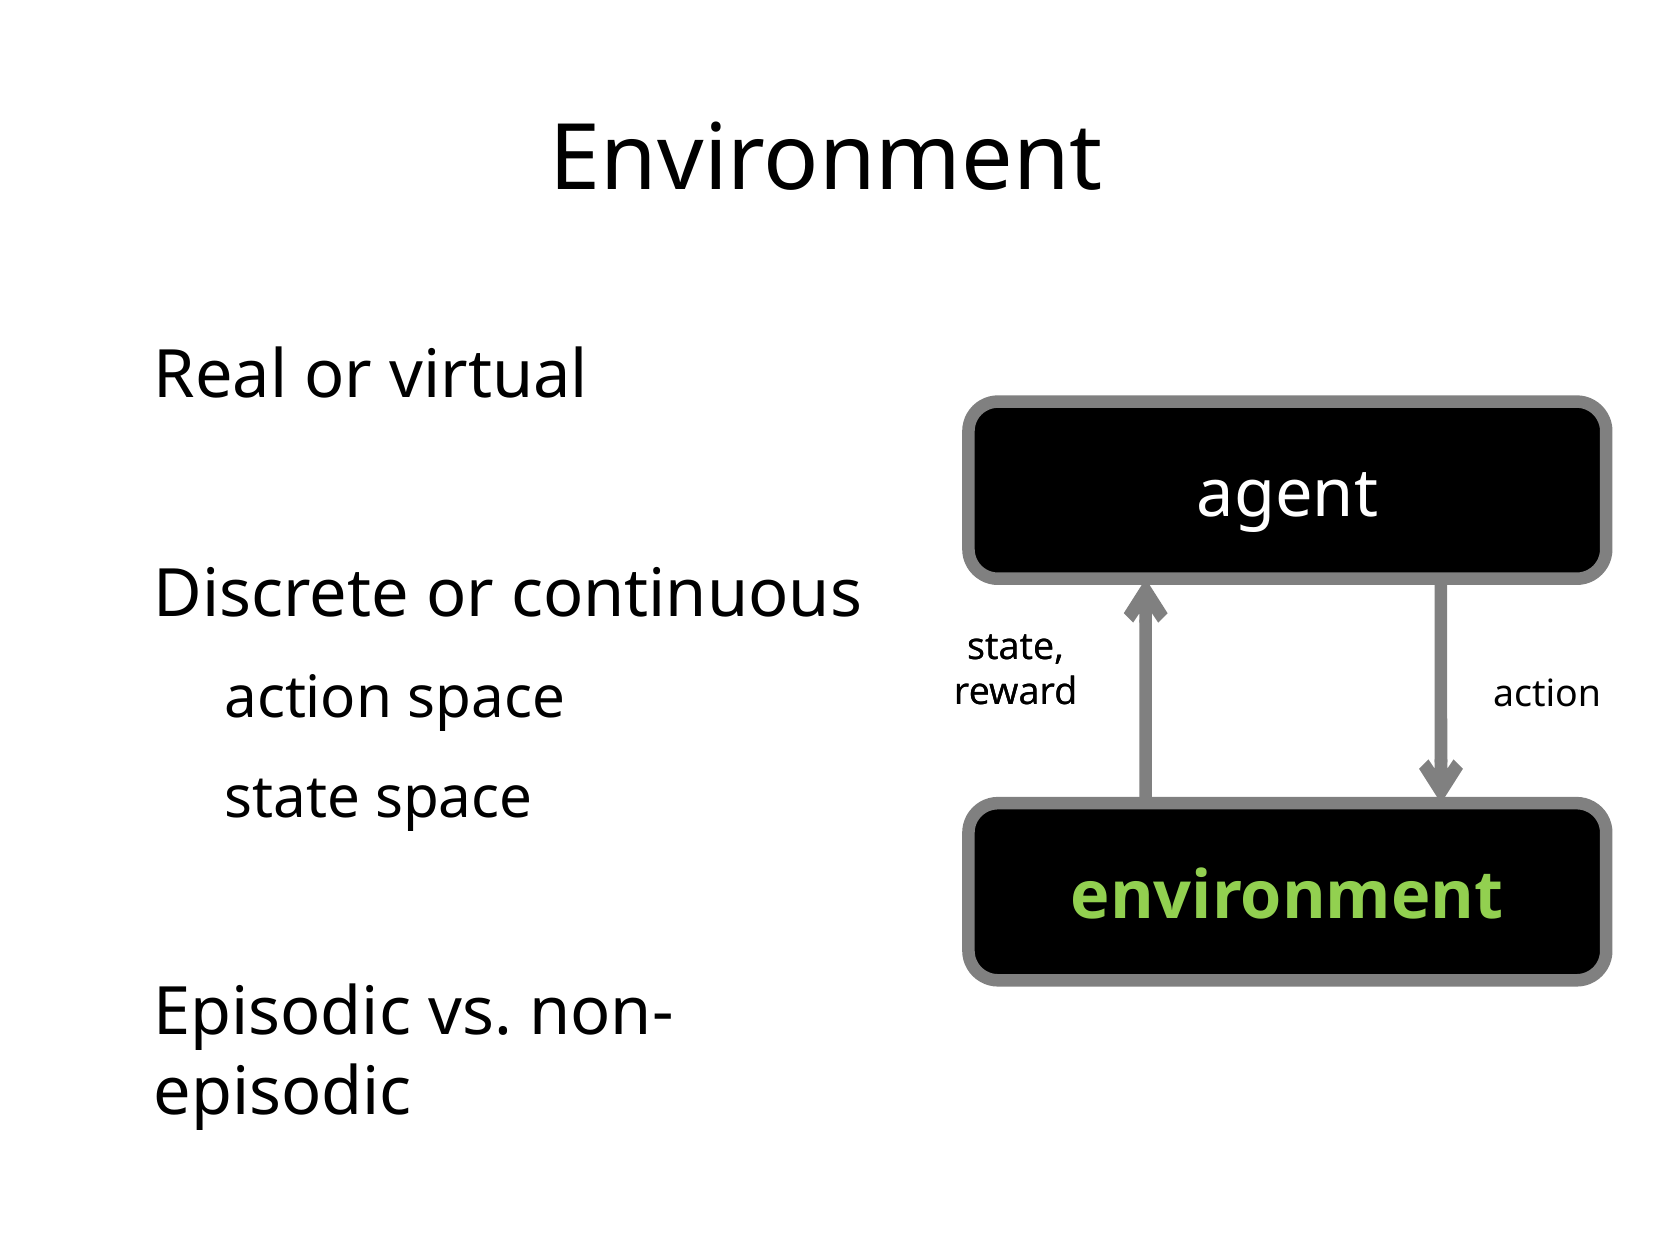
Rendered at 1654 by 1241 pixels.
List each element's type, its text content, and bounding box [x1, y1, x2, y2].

text_box state, reward [939, 615, 1093, 720]
text_box agent [968, 401, 1607, 579]
text_box environment [968, 803, 1607, 981]
title Environment [82, 49, 1571, 257]
list Real or virtual Discrete or continuous action space state space Episodic vs. non-episodic [82, 330, 910, 1182]
text_box action [1478, 661, 1617, 721]
text_box [1433, 578, 1449, 804]
